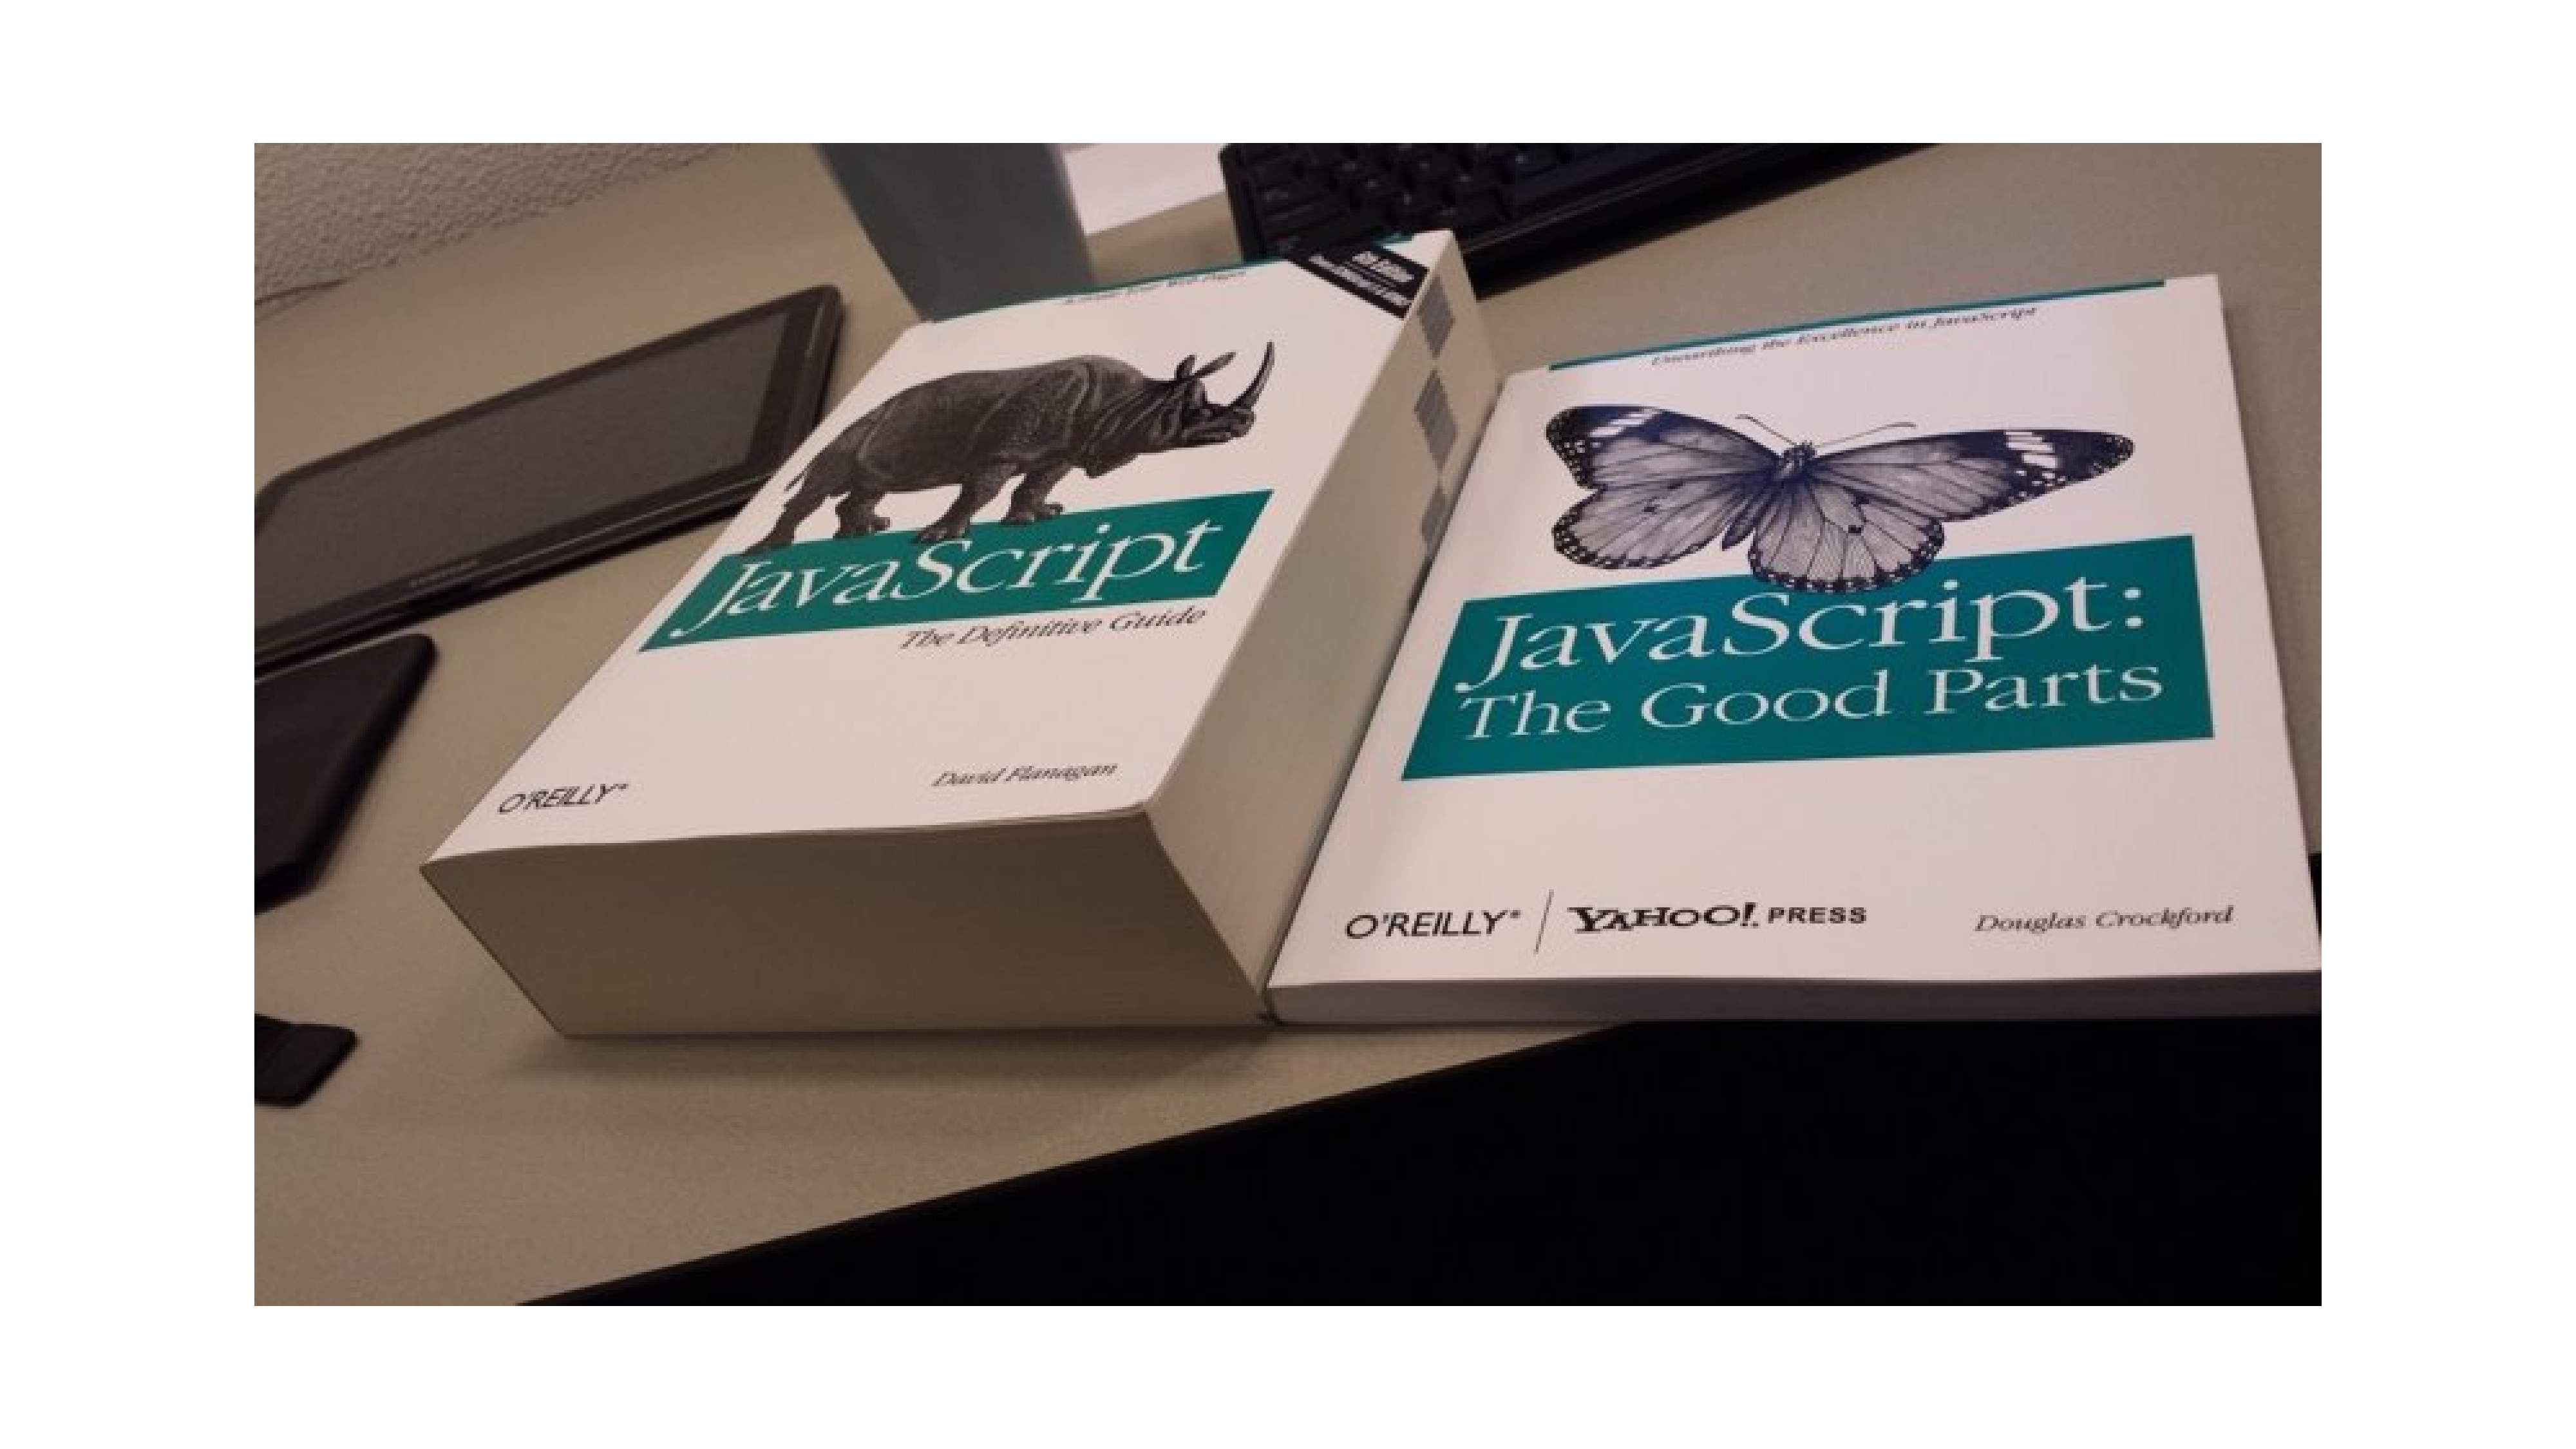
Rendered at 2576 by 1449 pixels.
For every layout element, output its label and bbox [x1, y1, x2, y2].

picture [254, 143, 2322, 1306]
